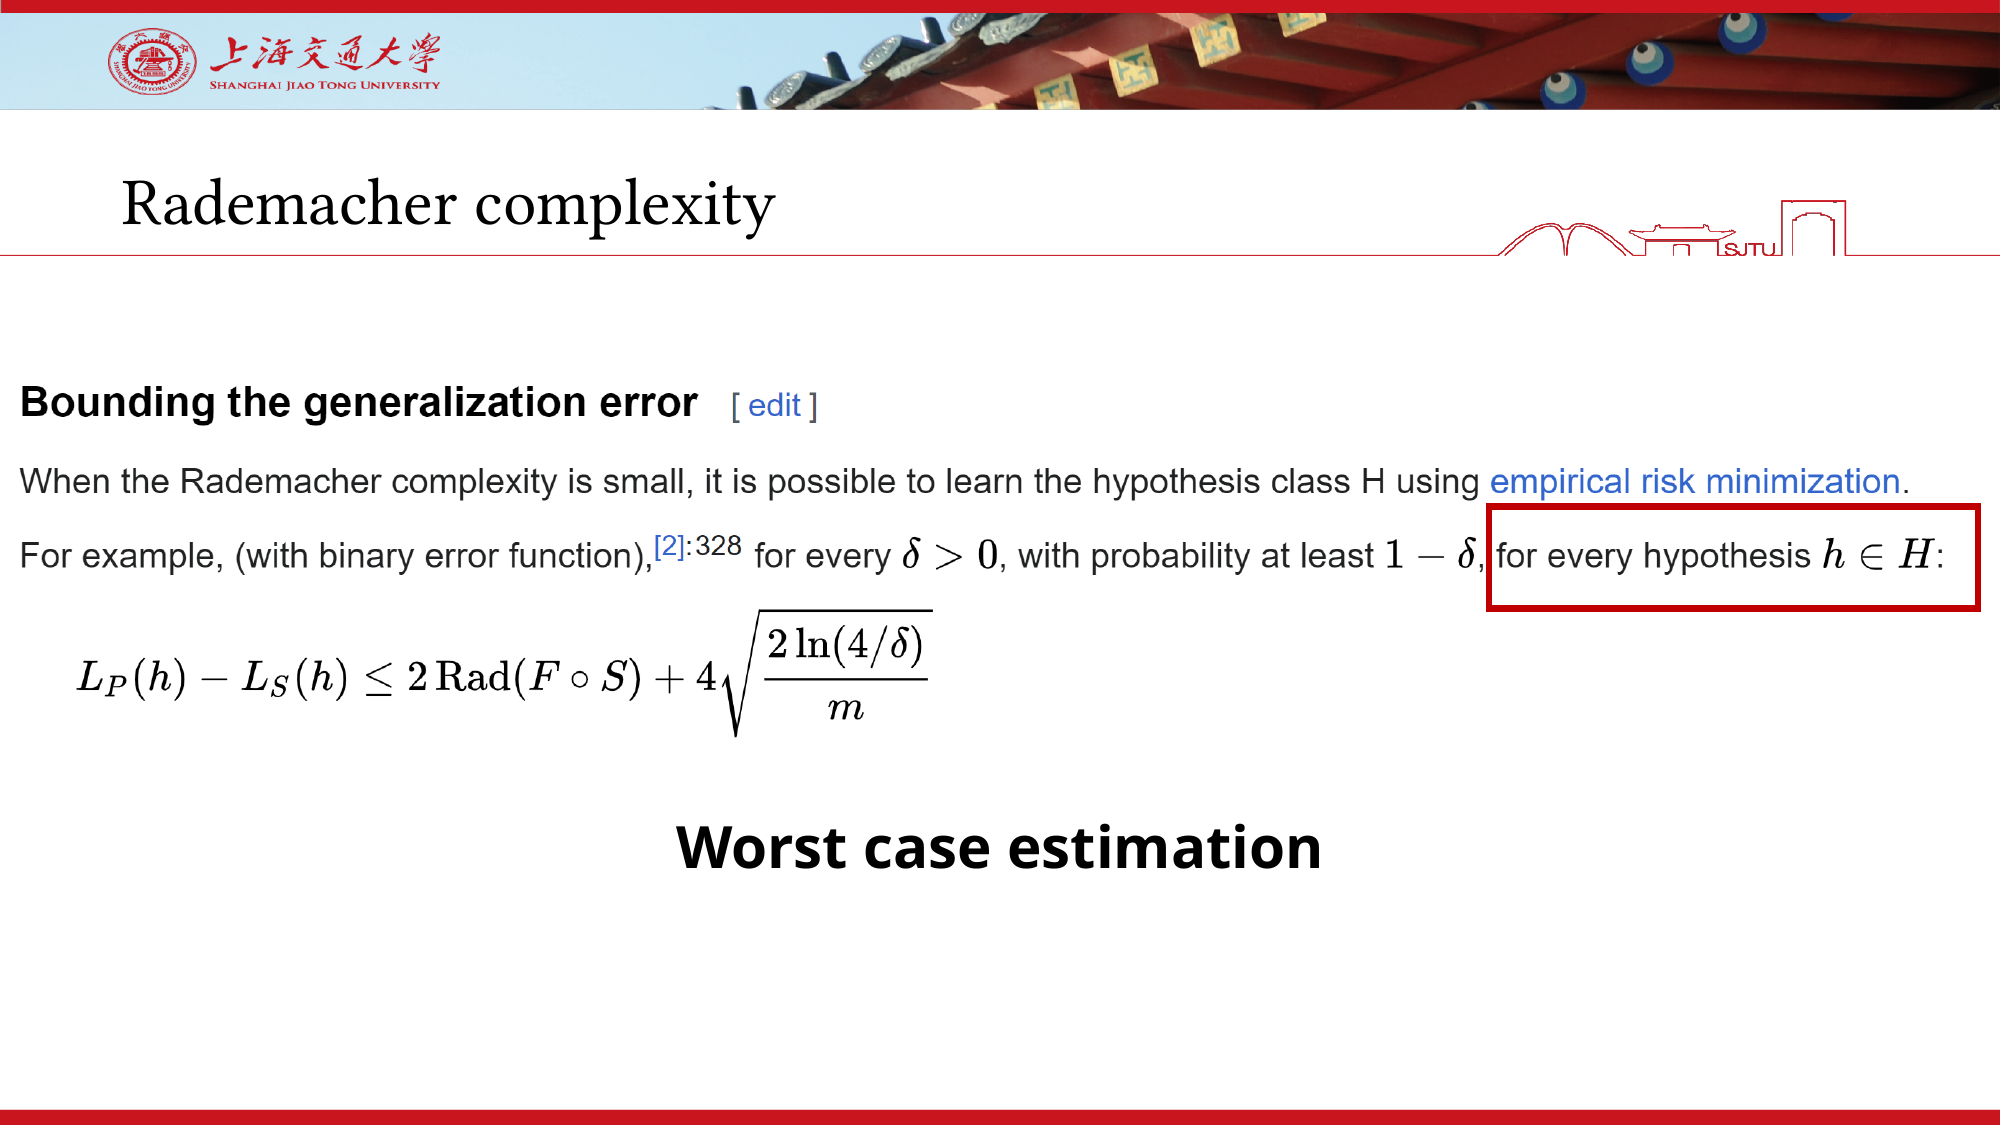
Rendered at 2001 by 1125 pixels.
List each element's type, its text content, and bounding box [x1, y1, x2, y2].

text_box Worst case estimation [0, 802, 2000, 888]
picture [0, 0, 2000, 110]
title Rademacher complexity [108, 160, 1940, 255]
picture [0, 359, 2000, 766]
picture [0, 200, 2000, 256]
